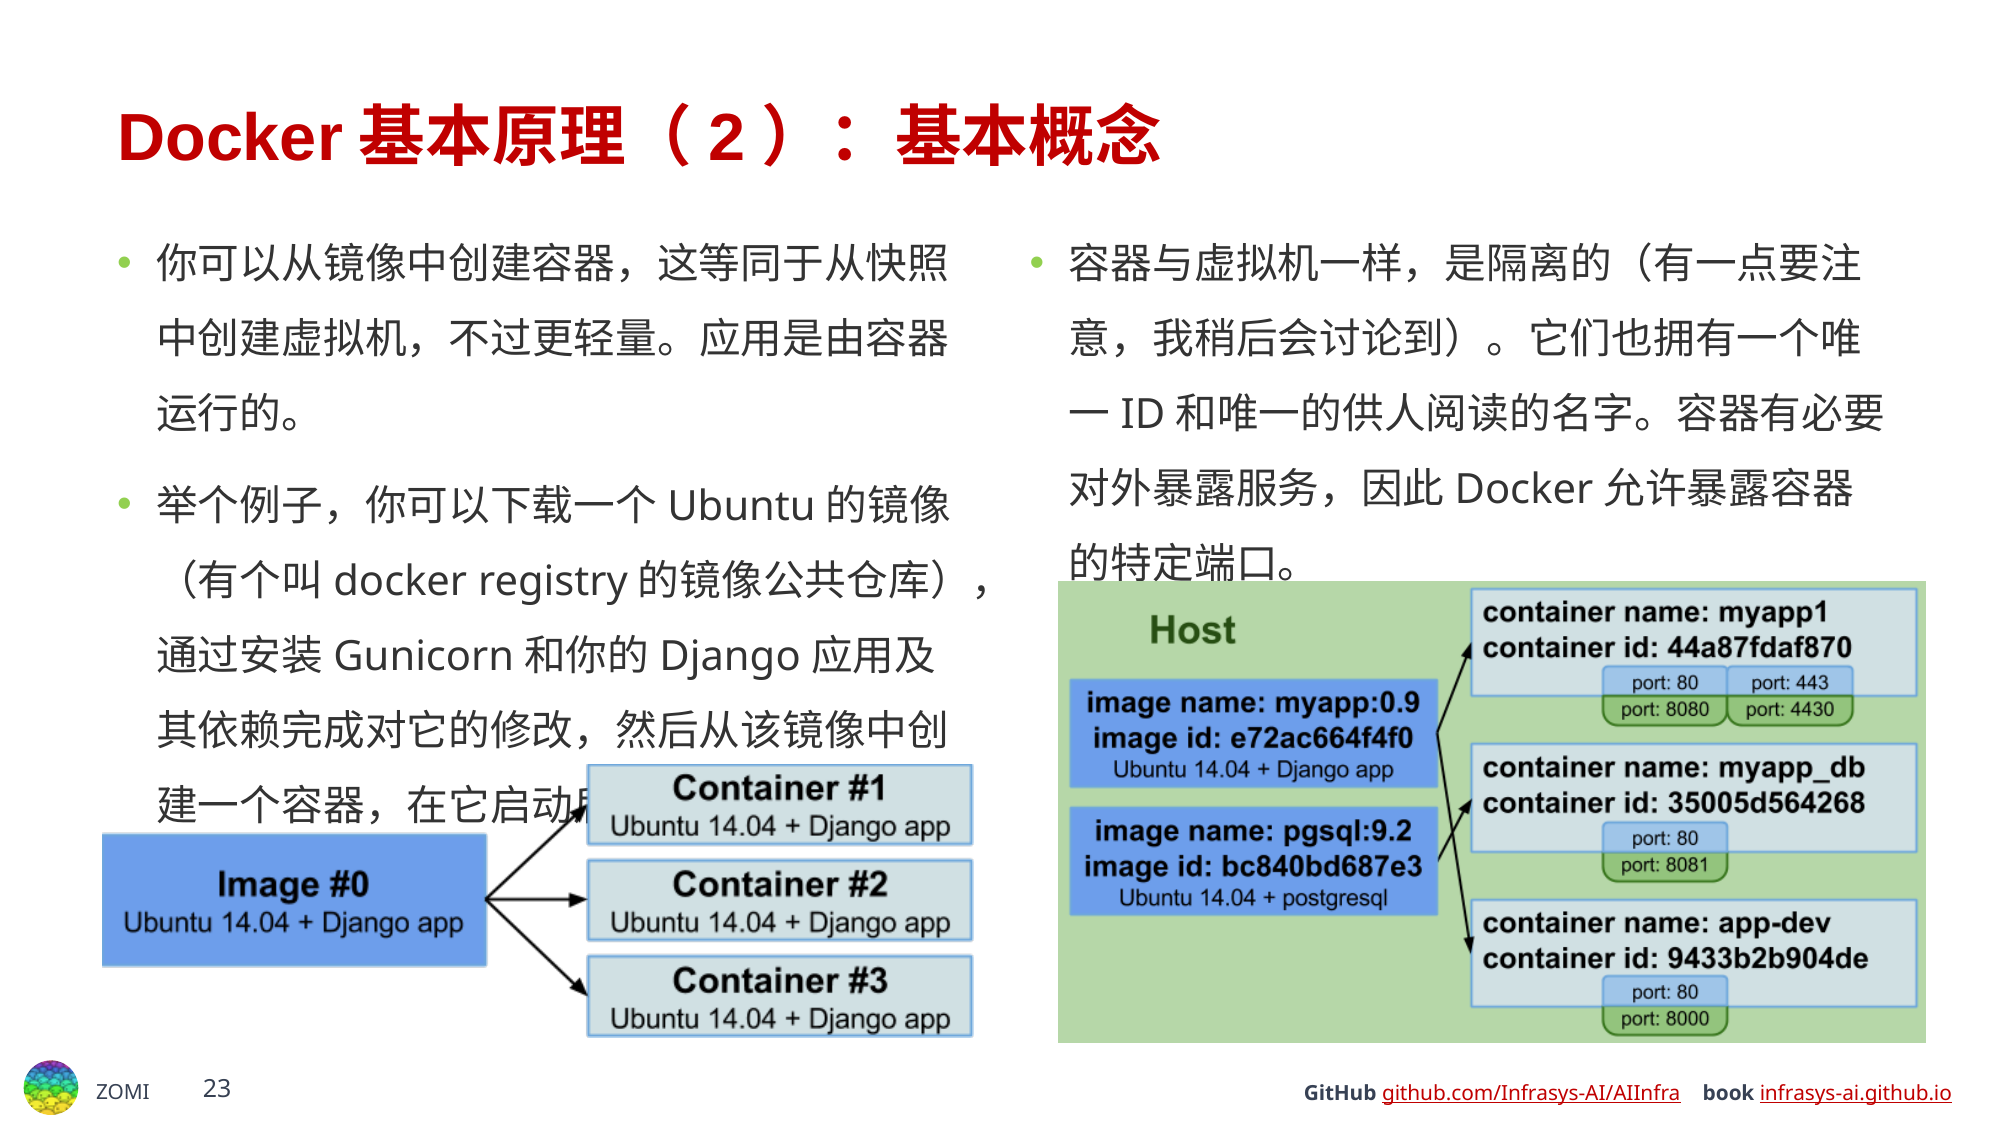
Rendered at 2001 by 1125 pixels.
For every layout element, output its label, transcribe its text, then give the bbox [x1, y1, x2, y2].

picture [23, 1060, 79, 1115]
list 你可以从镜像中创建容器，这等同于从快照中创建虚拟机，不过更轻量。应用是由容器运行的。 举个例子，你可以下载一个Ubuntu的镜像（有个叫docker registry的镜像公共仓库），通过安装Gunicorn和你的Django应用及其依赖完成对它的修改，然后从该镜像中创建一个容器，在它启动后运行你的应用。 [102, 204, 989, 1044]
list 容器与虚拟机一样，是隔离的（有一点要注意，我稍后会讨论到）。它们也拥有一个唯一ID和唯一的供人阅读的名字。容器有必要对外暴露服务，因此Docker允许暴露容器的特定端口。 [1014, 204, 1901, 1044]
picture [1058, 581, 1926, 1044]
title Docker基本原理（2）：基本概念 [102, 85, 1901, 183]
picture [101, 764, 974, 1038]
